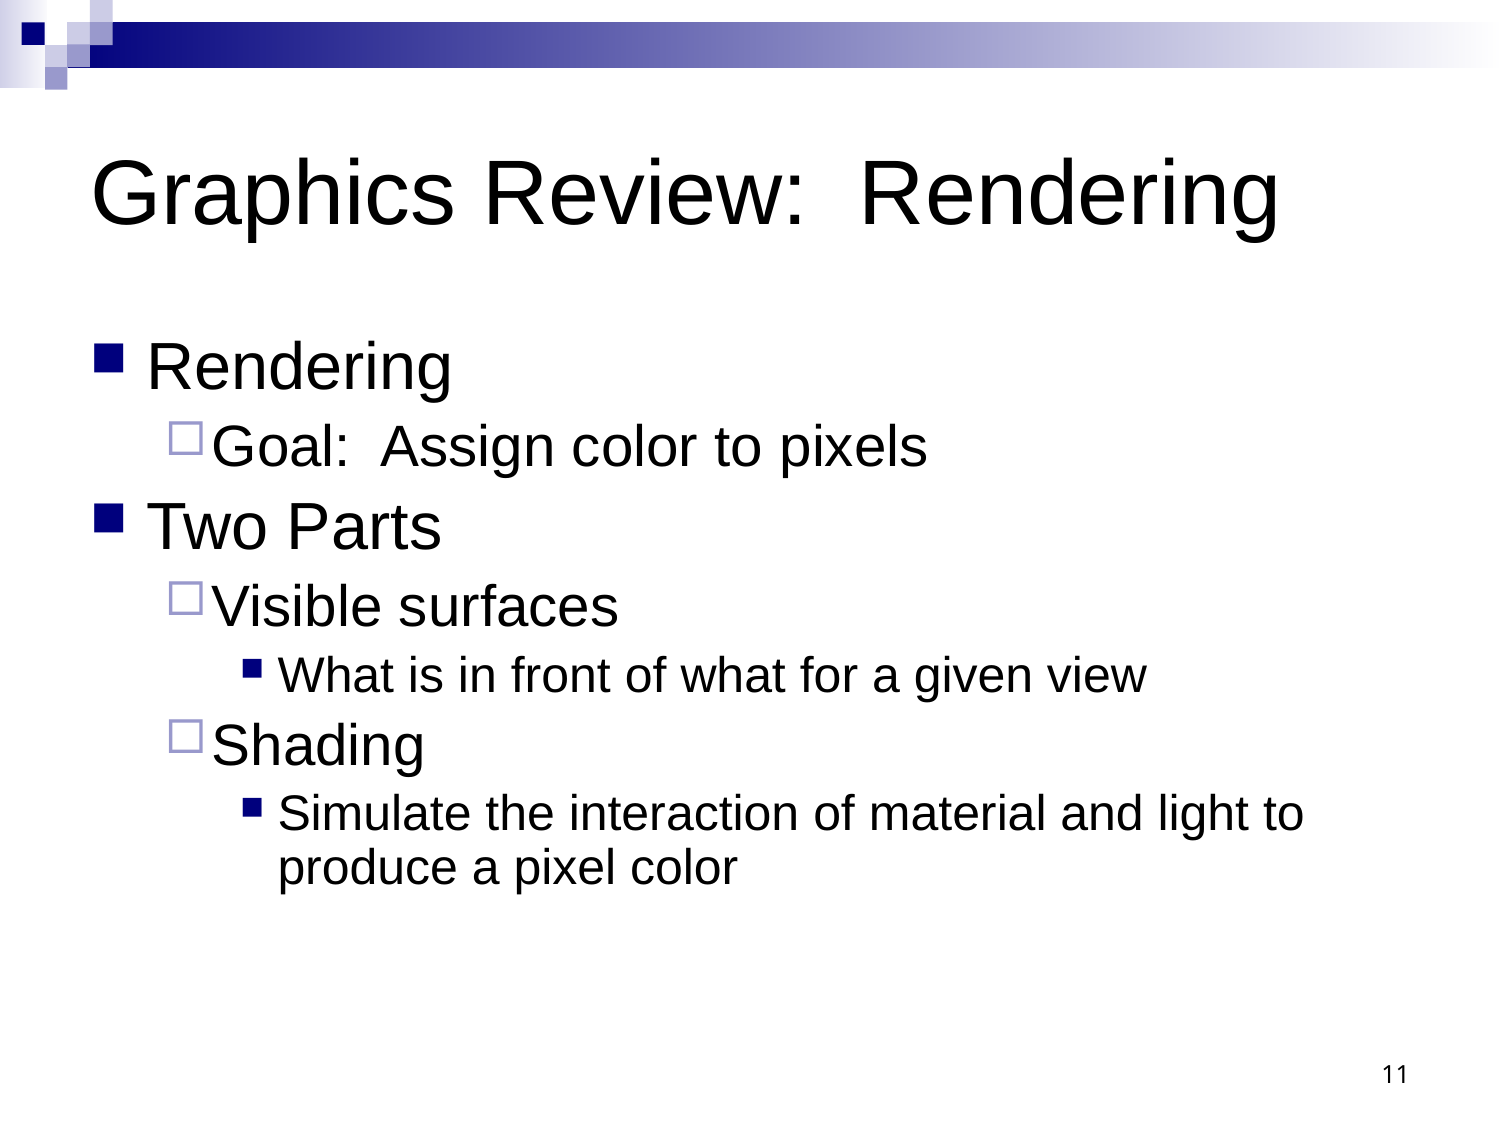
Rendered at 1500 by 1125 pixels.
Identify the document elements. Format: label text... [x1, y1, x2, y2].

list Rendering Goal: Assign color to pixels Two Parts Visible surfaces What is in front of what for a given view Shading Simulate the interaction of material and light to produce a pixel color [75, 324, 1425, 963]
title Graphics Review: Rendering [75, 75, 1425, 300]
slide_number 11 [1074, 1025, 1425, 1100]
